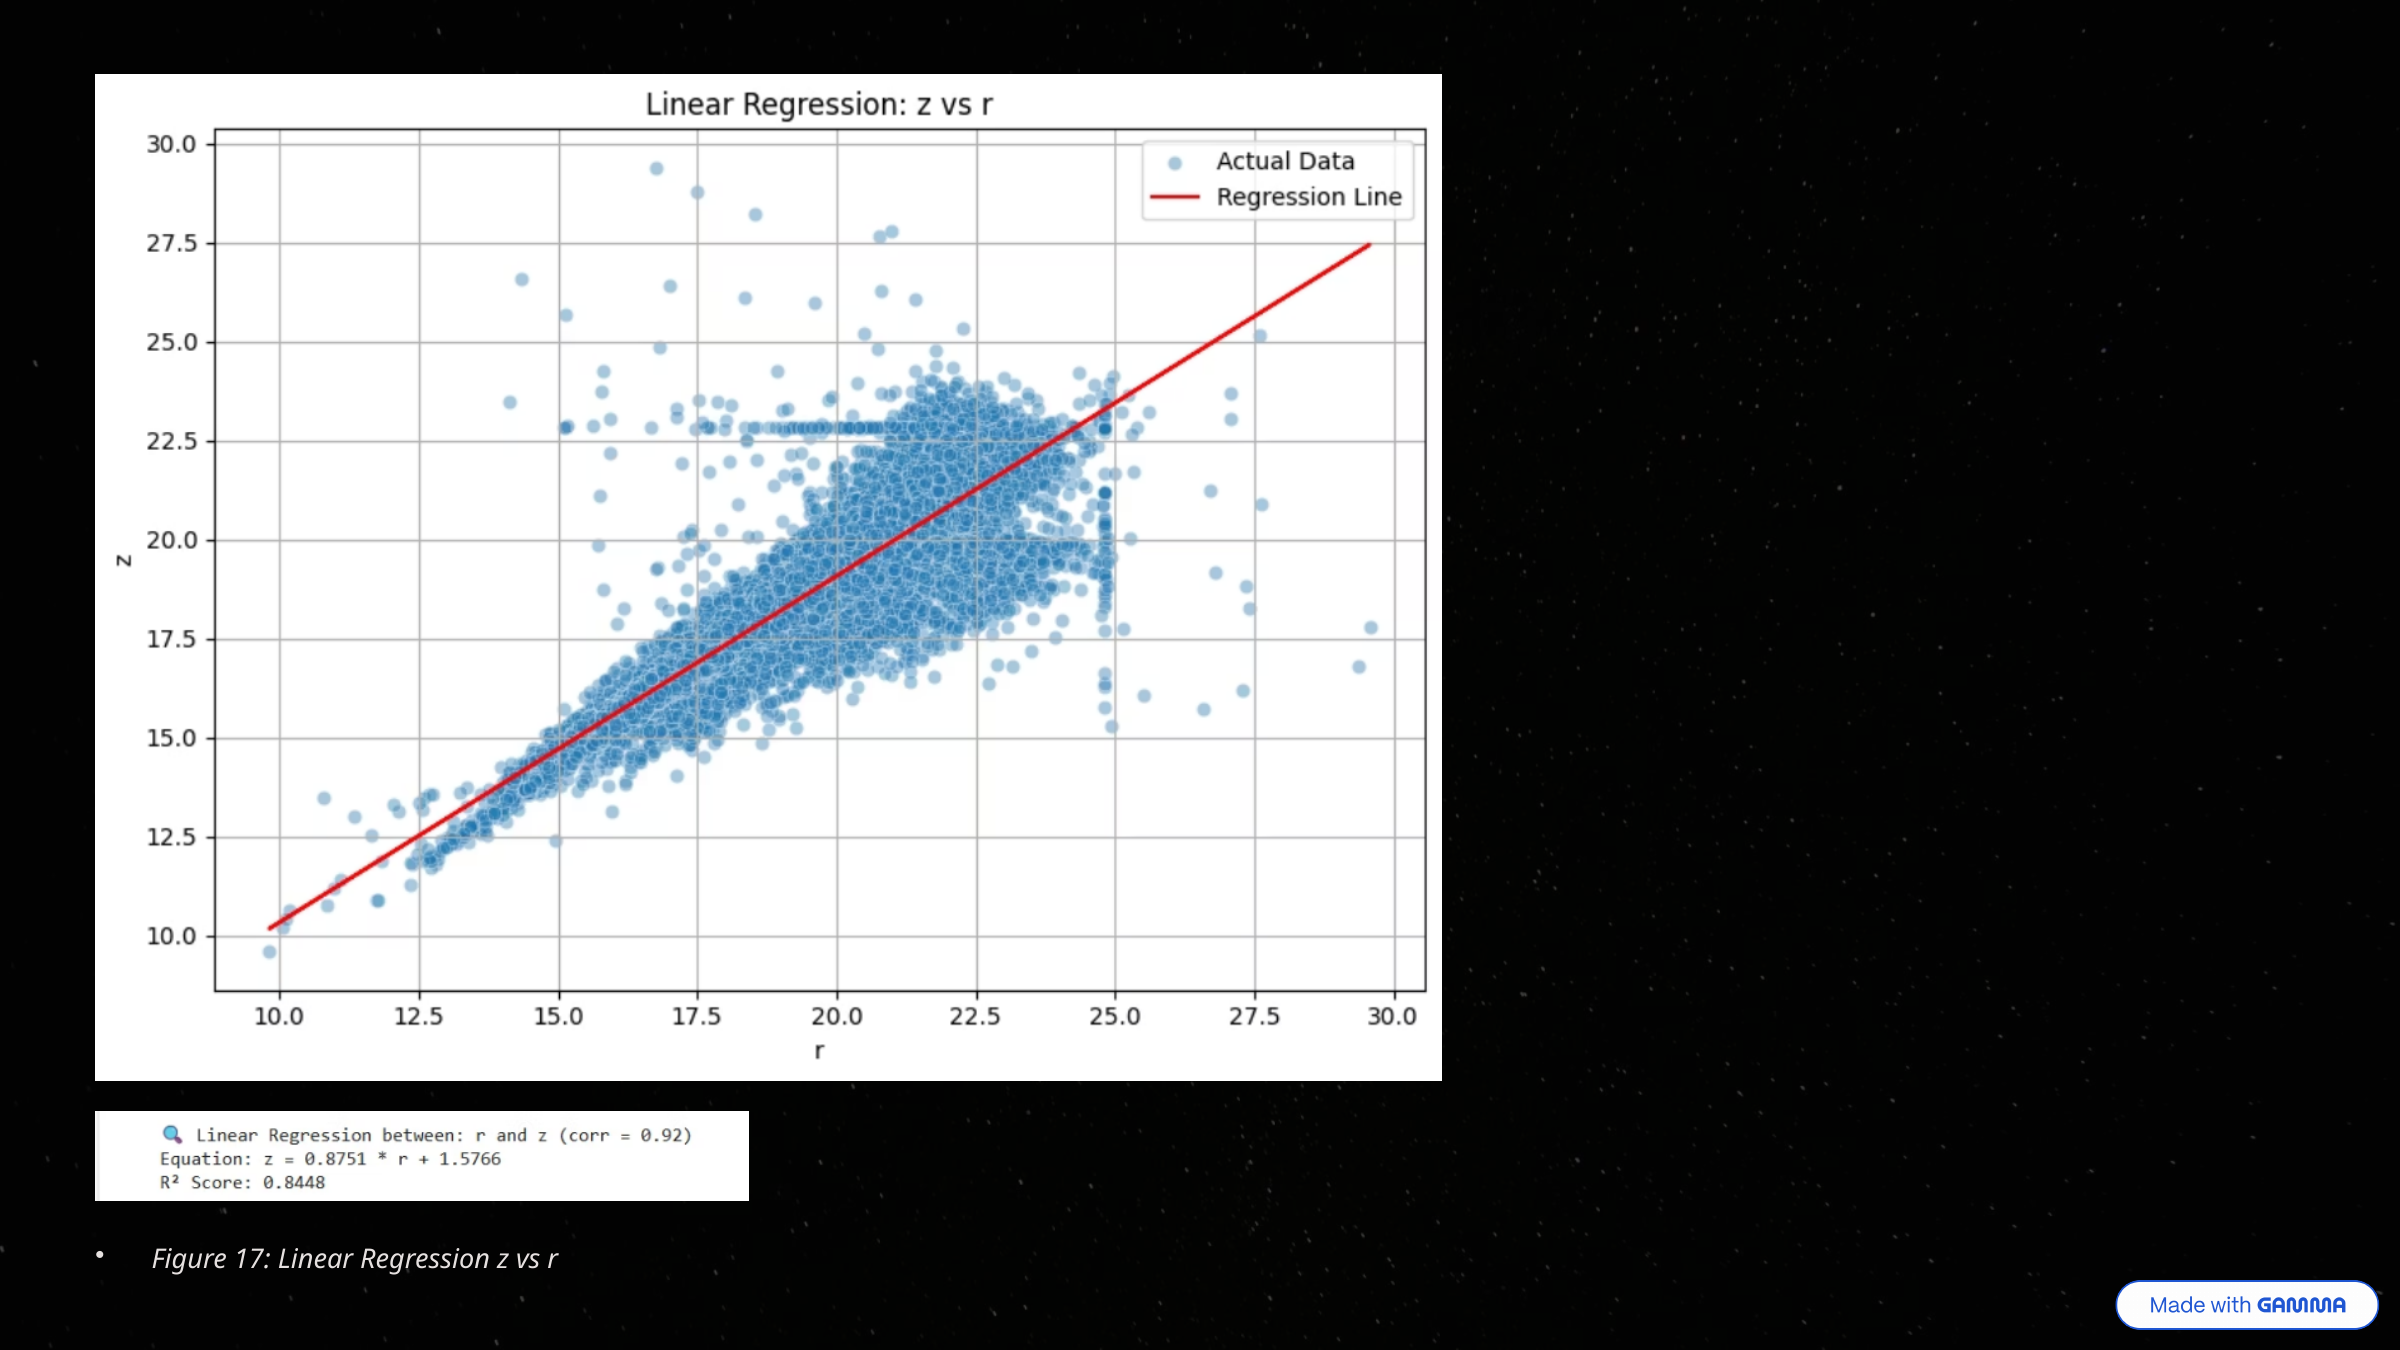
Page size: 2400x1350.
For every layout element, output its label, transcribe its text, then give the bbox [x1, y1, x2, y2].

picture [0, 0, 2400, 1350]
text_box Figure 17: Linear Regression z vs r [95, 1231, 2305, 1275]
